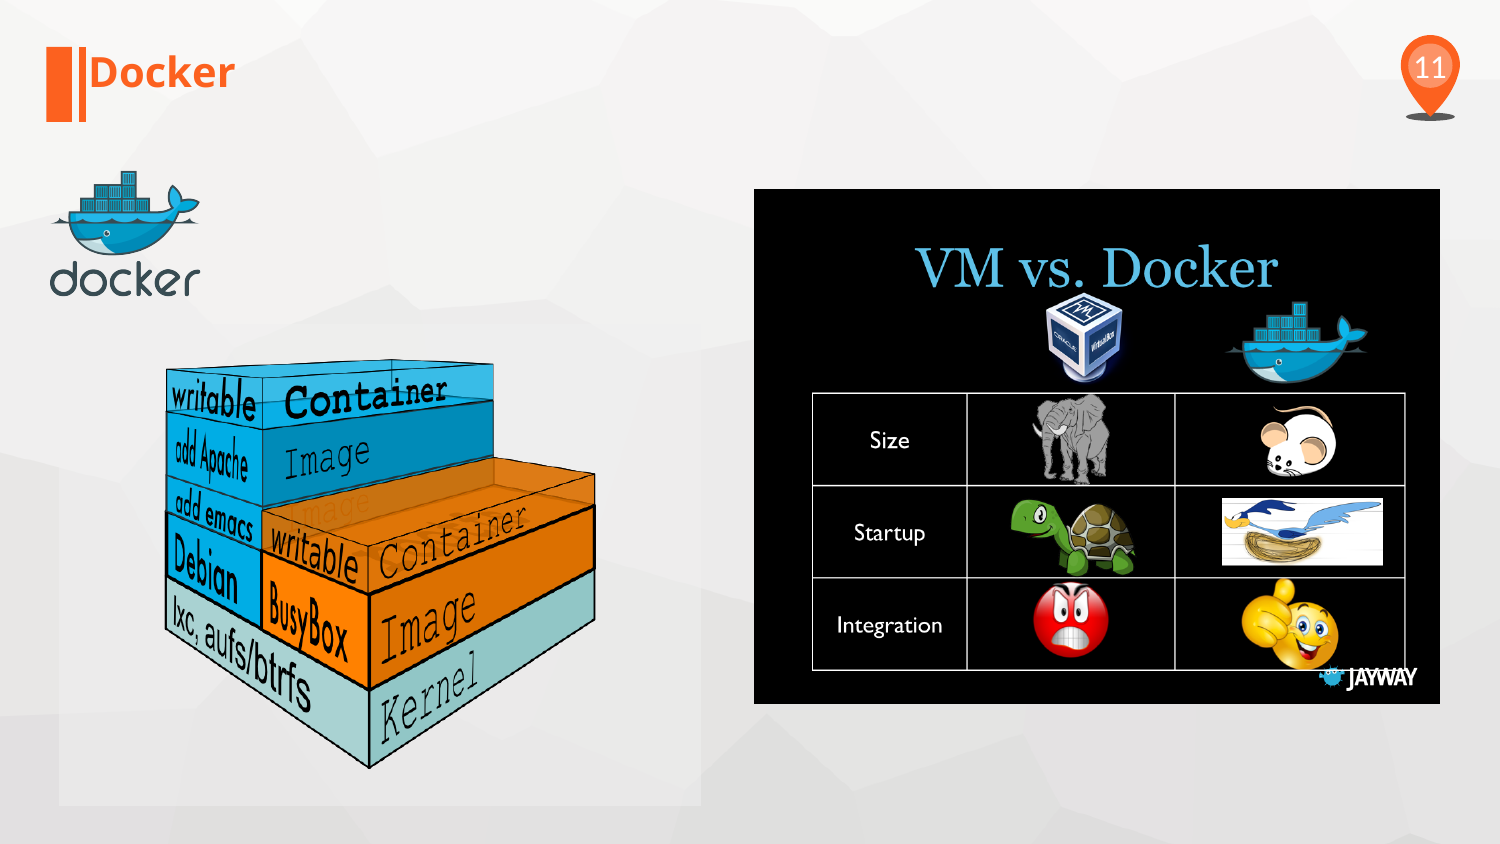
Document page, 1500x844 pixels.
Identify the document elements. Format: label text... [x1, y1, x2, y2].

picture [0, 0, 1500, 844]
slide_number 11 [1254, 42, 1500, 88]
text_box [44, 45, 74, 124]
text_box Docker [73, 38, 251, 104]
